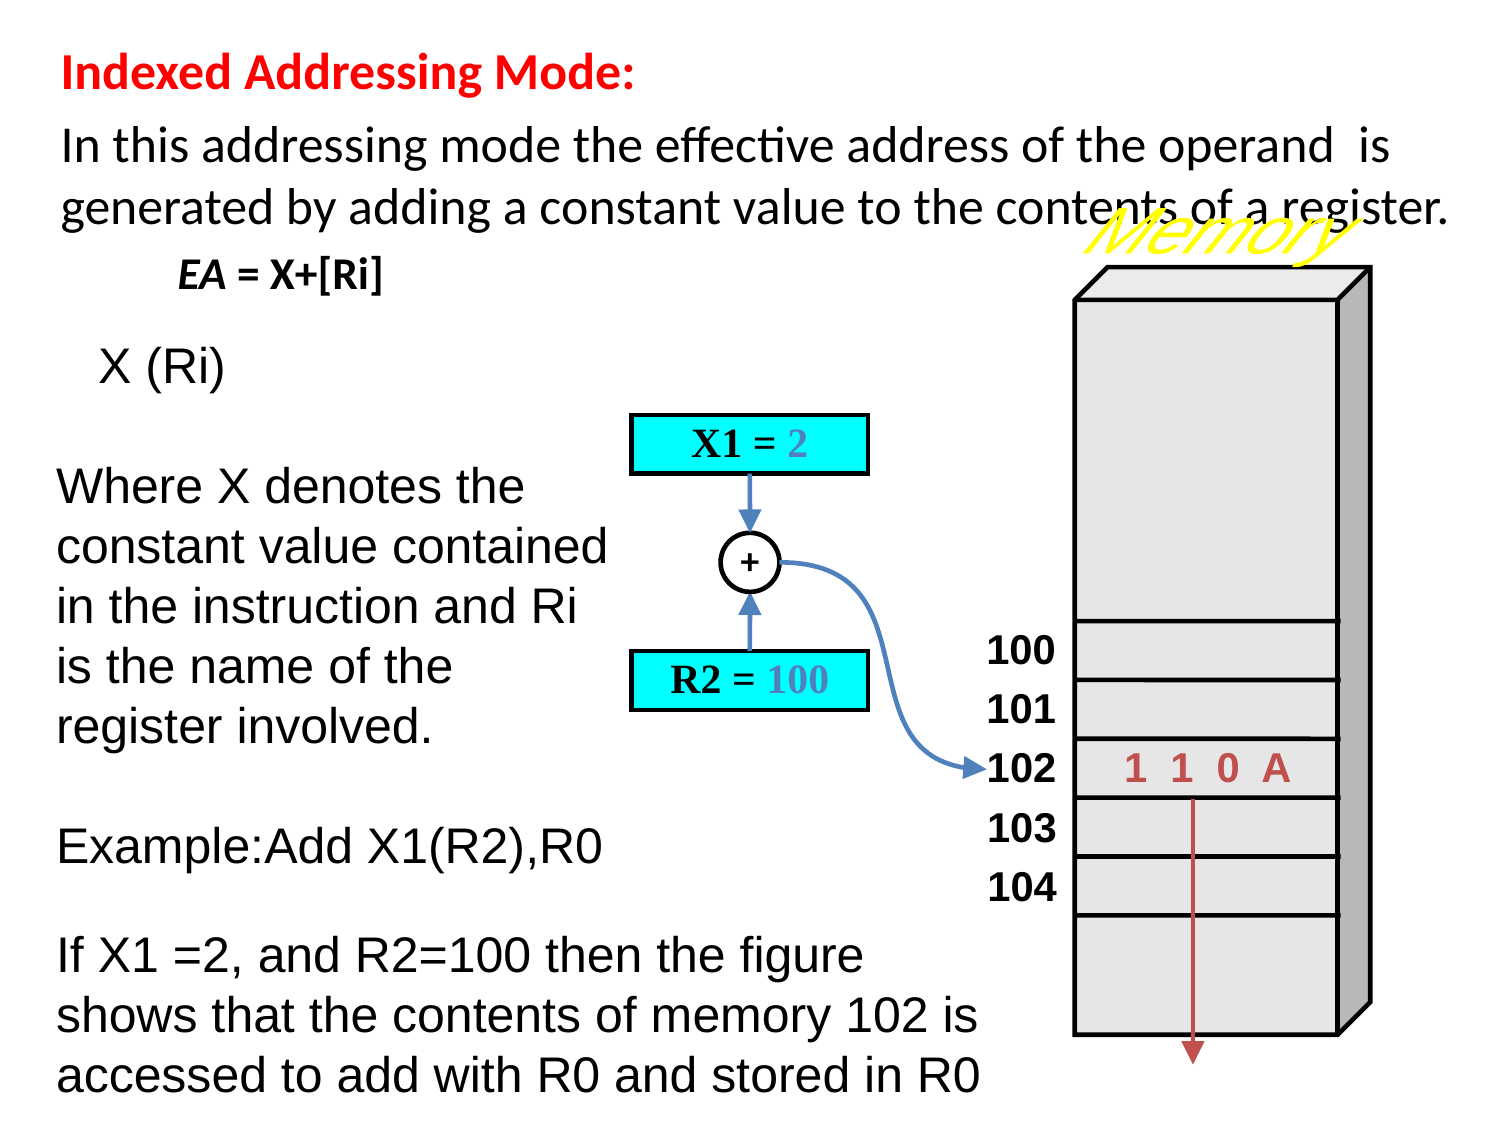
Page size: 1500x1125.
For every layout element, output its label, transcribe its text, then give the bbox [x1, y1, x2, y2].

list Indexed Addressing Mode: In this addressing mode the effective address of the operand is generated by adding a constant value to the contents of a register. EA = X+[Ri] [45, 29, 1489, 324]
text_box If X1 =2, and R2=100 then the figure shows that the contents of memory 102 is accessed to add with R0 and stored in R0 [41, 915, 1032, 1111]
text_box X1 = 2 [632, 414, 868, 474]
text_box X (Ri) Where X denotes the constant value contained in the instruction and Ri is the name of the register involved. Example:Add X1(R2),R0 [41, 326, 632, 881]
text_box R2 = 100 [632, 651, 776, 710]
text_box + [720, 532, 780, 592]
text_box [985, 207, 1371, 1036]
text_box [781, 562, 987, 770]
